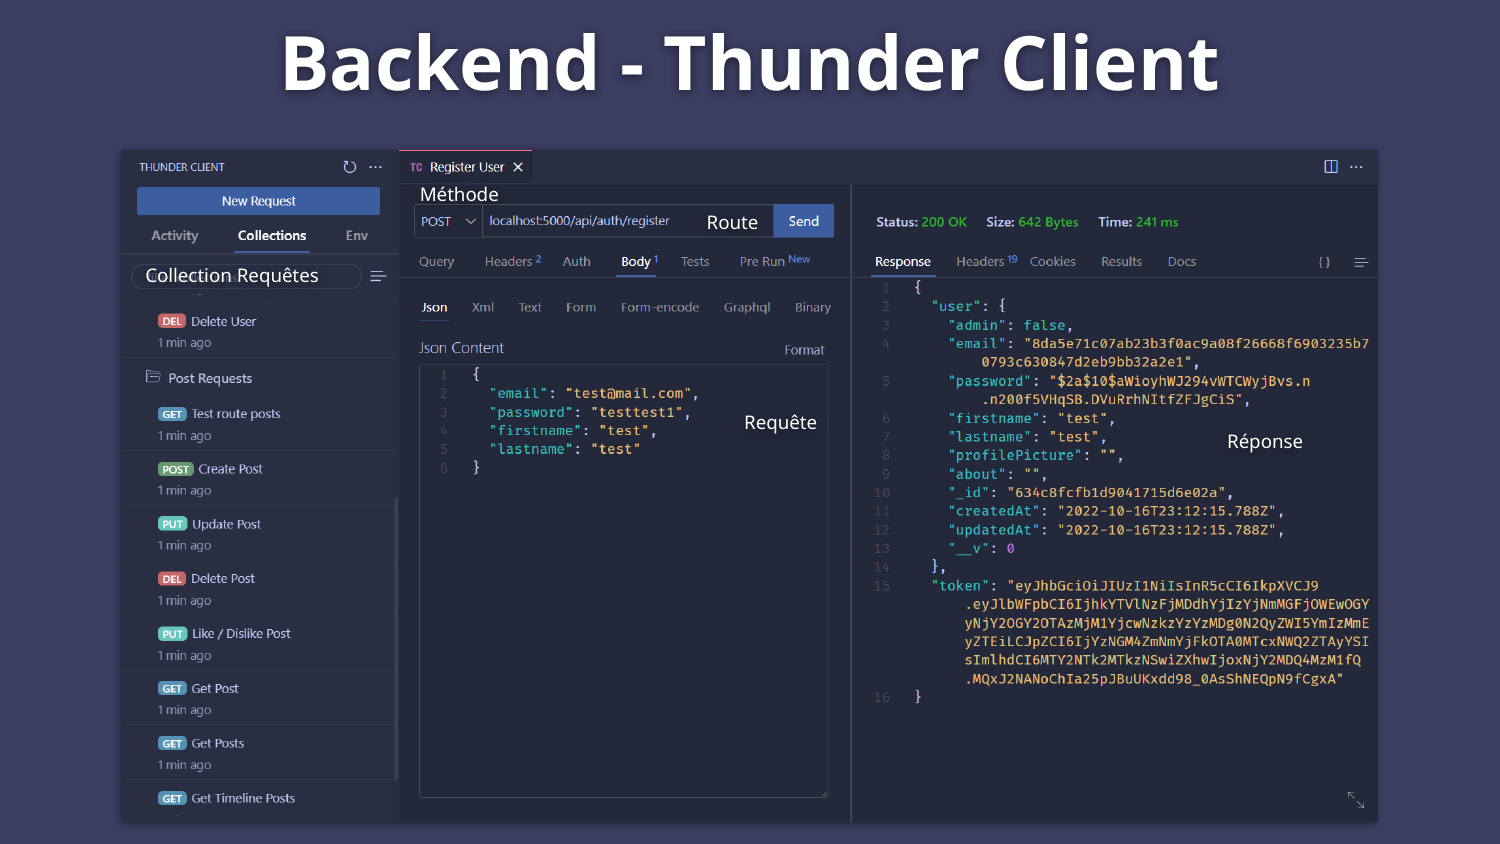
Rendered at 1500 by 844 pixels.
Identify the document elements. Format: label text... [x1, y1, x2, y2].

picture [122, 149, 1378, 823]
text_box Backend - Thunder Client [0, 0, 1500, 122]
